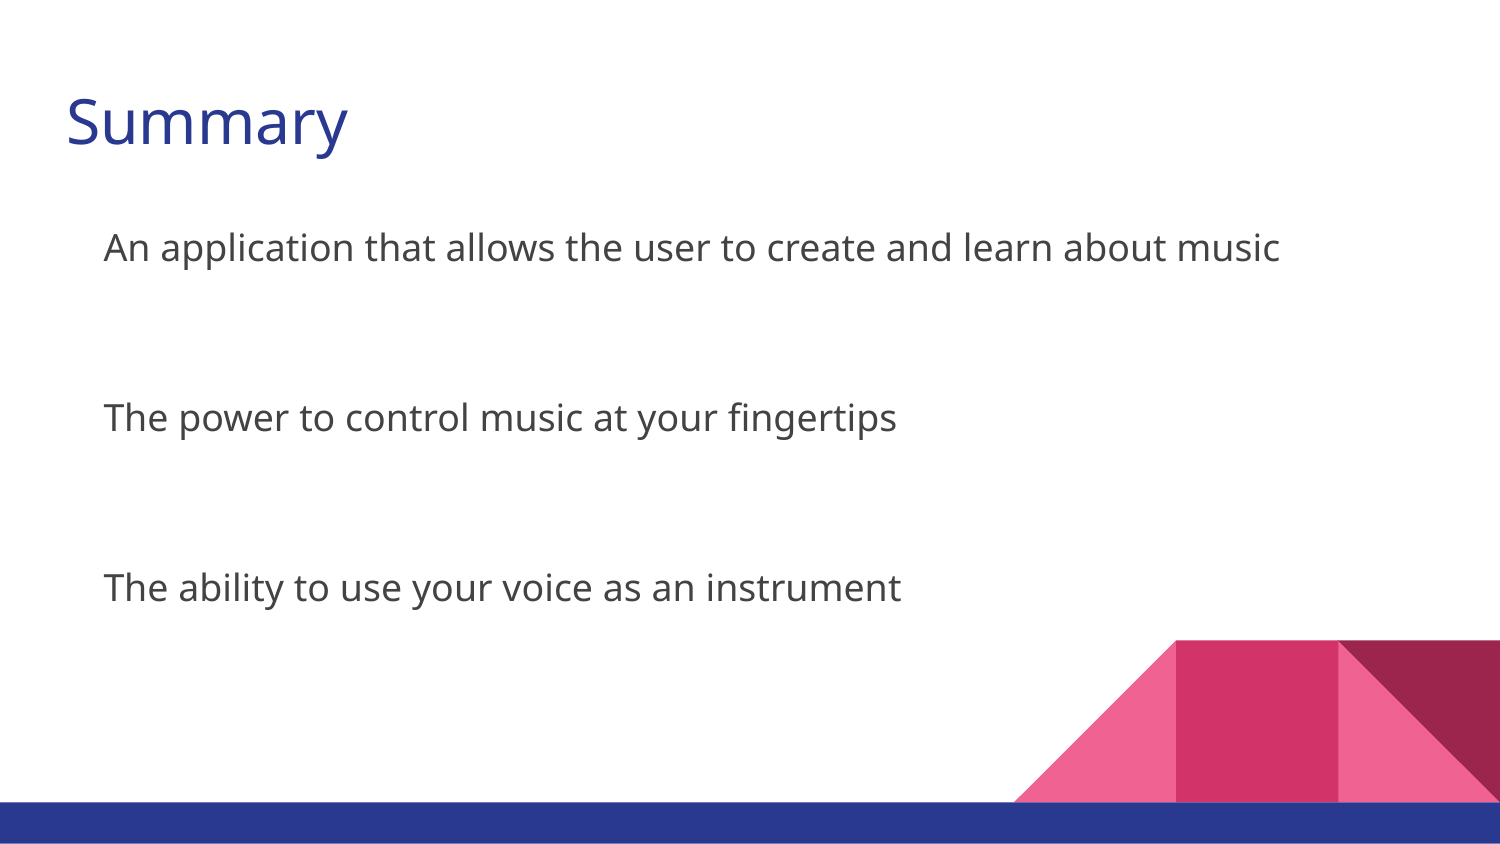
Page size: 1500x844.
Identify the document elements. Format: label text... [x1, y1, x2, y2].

list An application that allows the user to create and learn about music The power to control music at your fingertips The ability to use your voice as an instrument [51, 201, 1449, 750]
title Summary [51, 67, 1449, 167]
